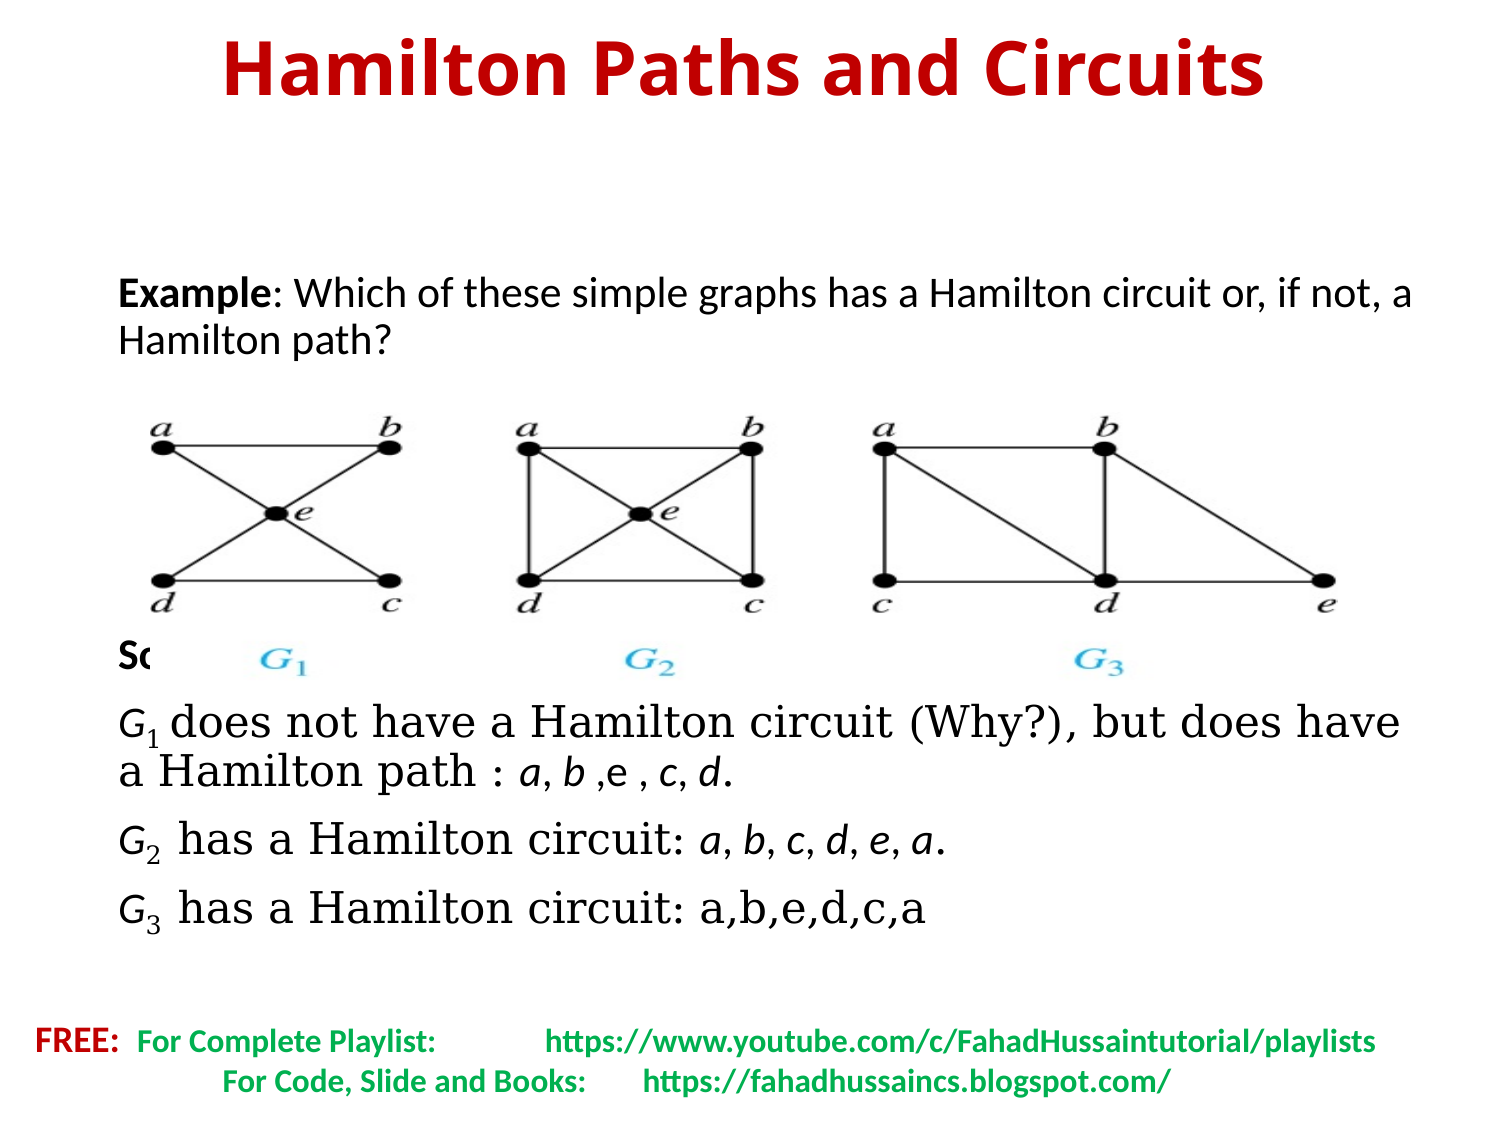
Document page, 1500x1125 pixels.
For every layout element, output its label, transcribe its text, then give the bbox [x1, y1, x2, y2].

text_box FREE: For Complete Playlist: https://www.youtube.com/c/FahadHussaintutorial/playlists For Code, Slide and Books: https://fahadhussaincs.blogspot.com/ [20, 1007, 1480, 1107]
list Example: Which of these simple graphs has a Hamilton circuit or, if not, a Hamilton path? Solution: G1 does not have a Hamilton circuit (Why?), but does have a Hamilton path : a, b ,e , c, d. G2 has a Hamilton circuit: a, b, c, d, e, a. G3 has a Hamilton circuit: a,b,e,d,c,a [75, 262, 1450, 1007]
title Hamilton Paths and Circuits [68, 10, 1419, 133]
picture [149, 412, 1338, 682]
